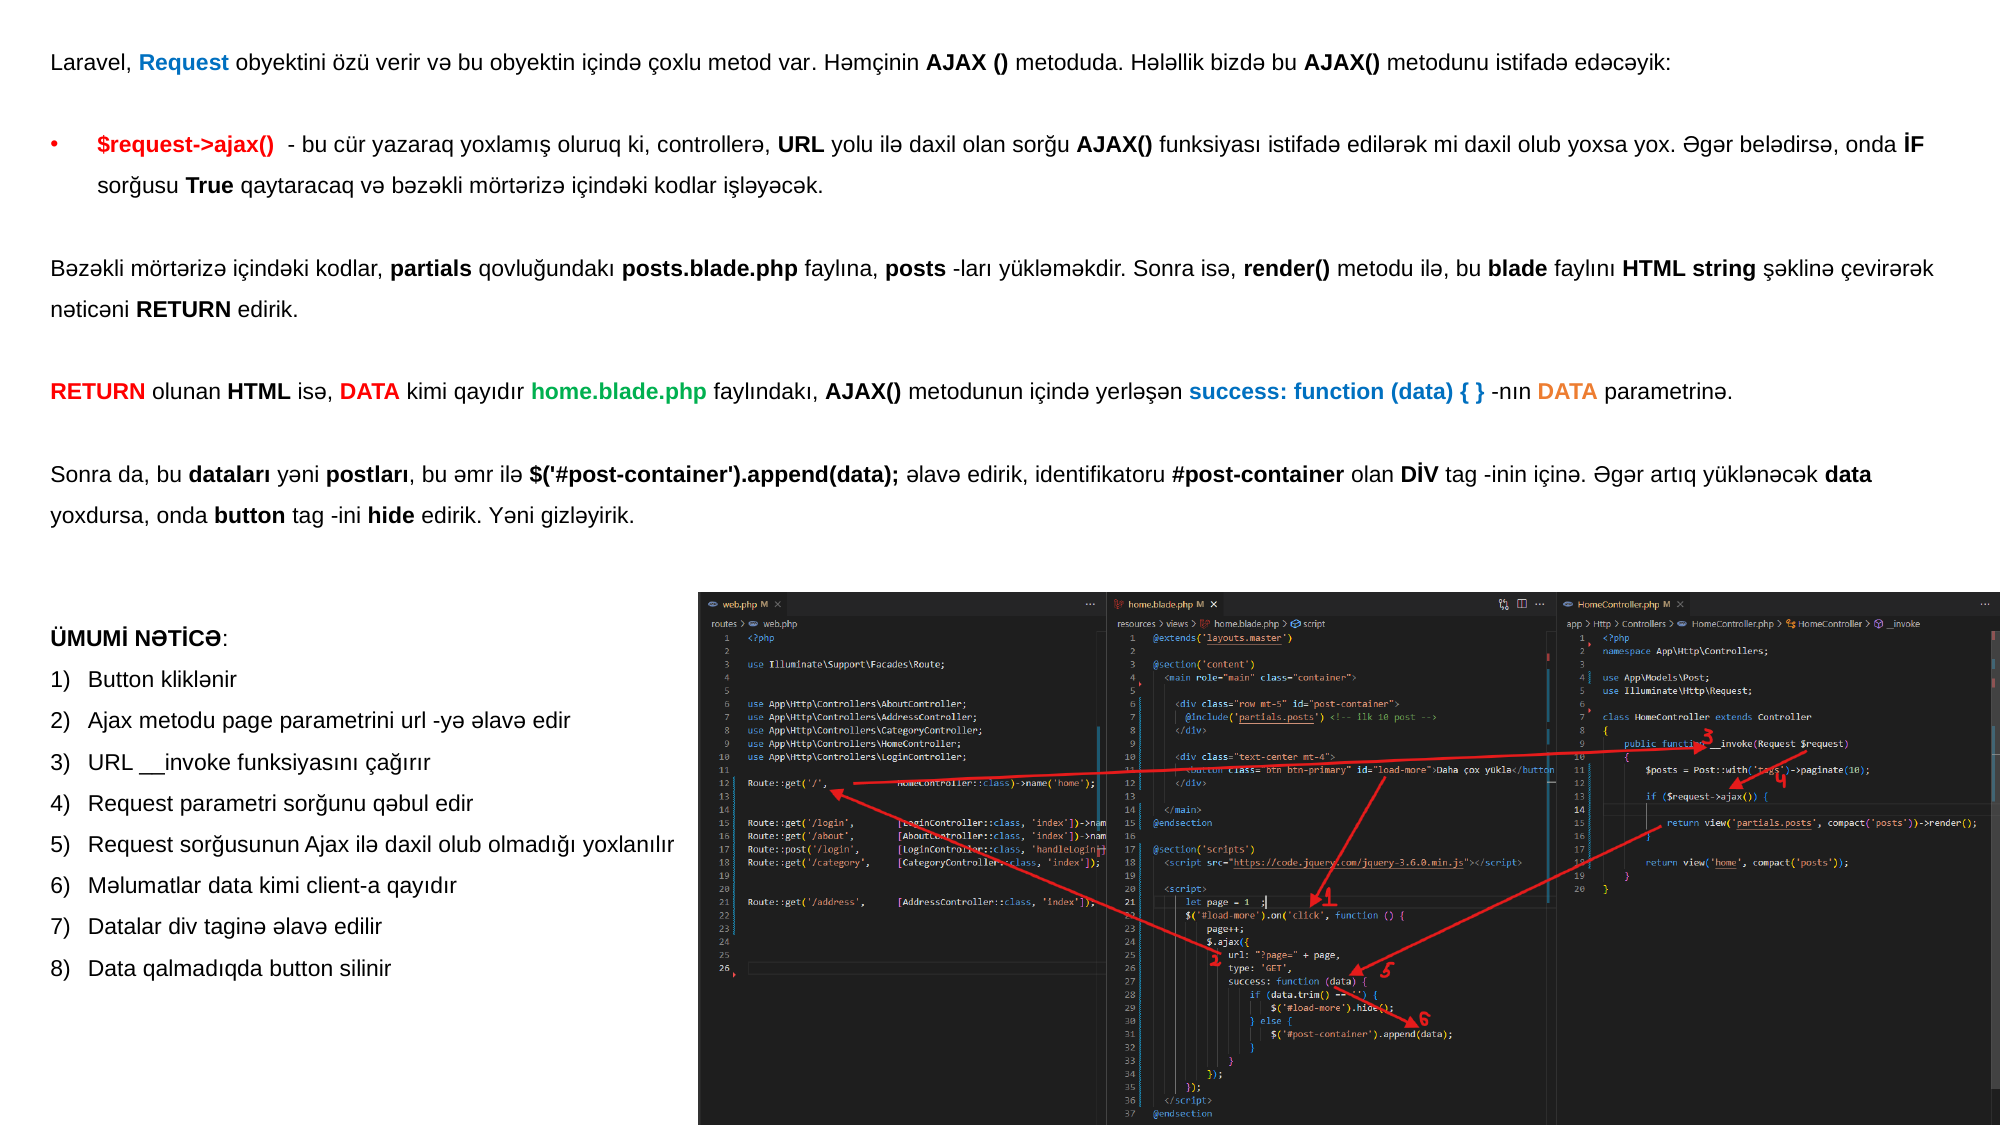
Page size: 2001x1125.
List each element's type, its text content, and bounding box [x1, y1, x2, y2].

text_box Laravel, Request obyektini özü verir və bu obyektin içində çoxlu metod var. Həmçinin AJAX () metoduda. Hələllik bizdə bu AJAX() metodunu istifadə edəcəyik: $request->ajax() - bu cür yazaraq yoxlamış oluruq ki, controllerə, URL yolu ilə daxil olan sorğu AJAX() funksiyası istifadə edilərək mi daxil olub yoxsa yox. Əgər belədirsə, onda İF sorğusu True qaytaracaq və bəzəkli mörtərizə içindəki kodlar işləyəcək. Bəzəkli mörtərizə içindəki kodlar, partials qovluğundakı posts.blade.php faylına, posts -ları yükləməkdir. Sonra isə, render() metodu ilə, bu blade faylını HTML string şəklinə çevirərək nəticəni RETURN edirik. RETURN olunan HTML isə, DATA kimi qayıdır home.blade.php faylındakı, AJAX() metodunun içində yerləşən success: function (data) { } -nın DATA parametrinə. Sonra da, bu dataları yəni postları, bu əmr ilə $('#post-container').append(data); əlavə edirik, identifikatoru #post-container olan DİV tag -inin içinə. Əgər artıq yüklənəcək data yoxdursa, onda button tag -ini hide edirik. Yəni gizləyirik. ÜMUMİ NƏTİCƏ: Button kliklənir Ajax metodu page parametrini url -yə əlavə edir URL __invoke funksiyasını çağırır Request parametri sorğunu qəbul edir Request sorğusunun Ajax ilə daxil olub olmadığı yoxlanılır Məlumatlar data kimi client-a qayıdır Datalar div taginə əlavə edilir Data qalmadıqda button silinir [35, 26, 1965, 988]
picture [698, 592, 2000, 1125]
